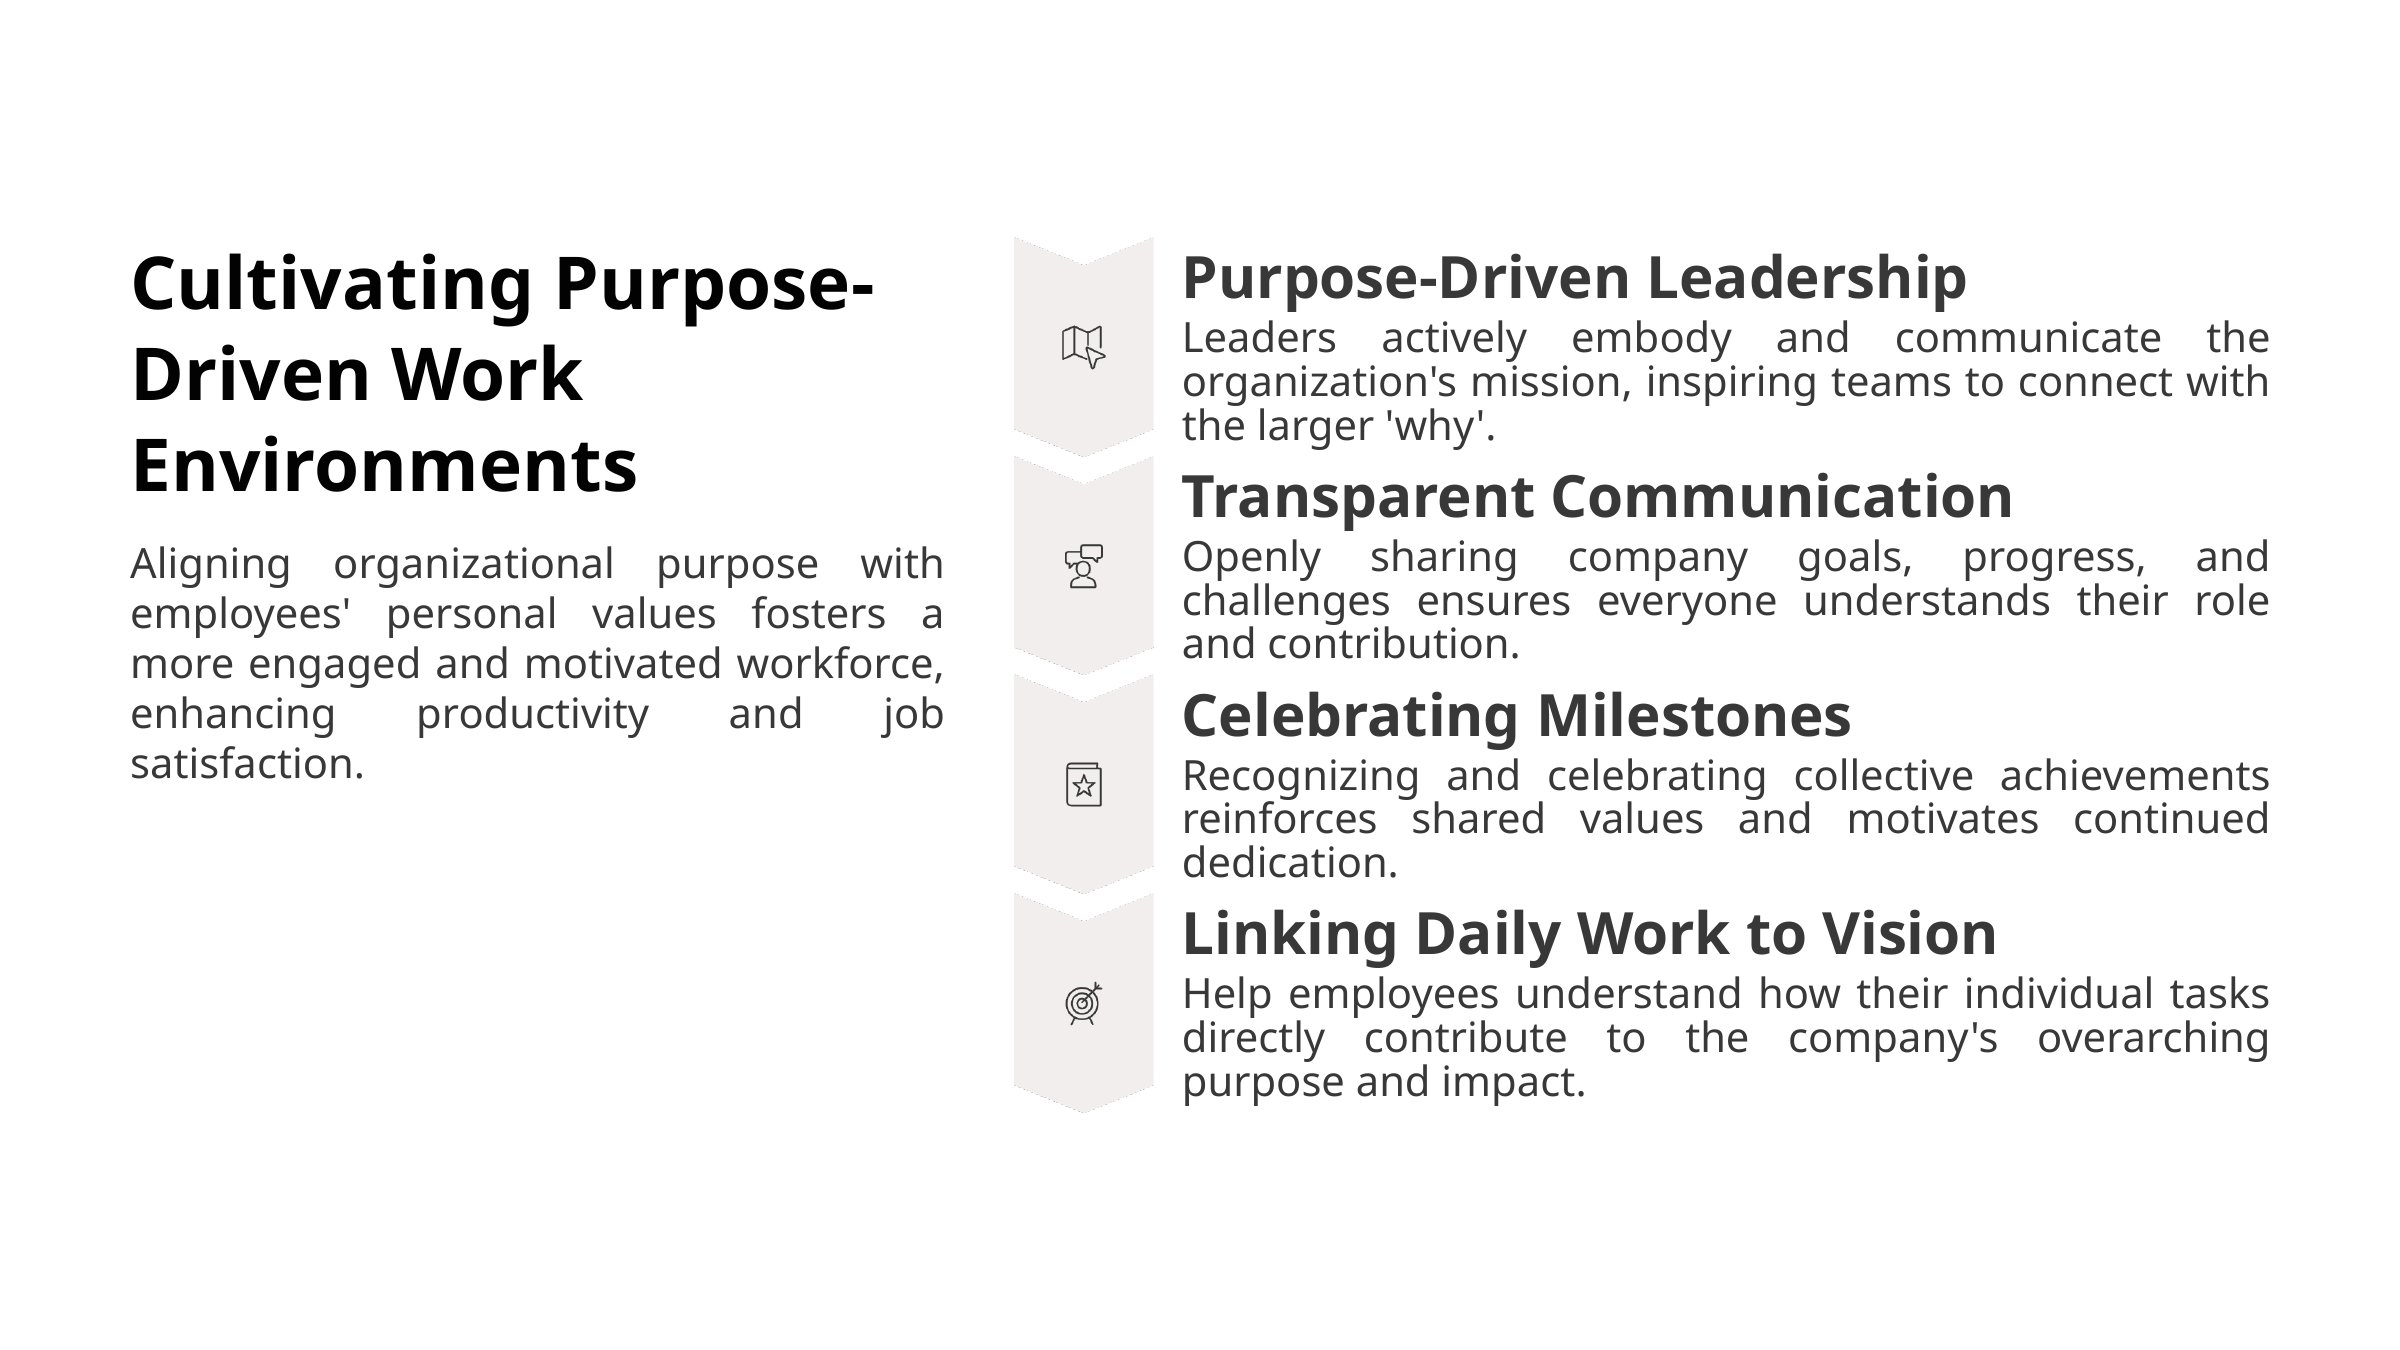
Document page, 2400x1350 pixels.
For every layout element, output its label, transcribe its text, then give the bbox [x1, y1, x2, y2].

text_box Recognizing and celebrating collective achievements reinforces shared values and motivates continued dedication. [1181, 754, 2271, 845]
picture [1014, 237, 1155, 1113]
text_box Help employees understand how their individual tasks directly contribute to the company's overarching purpose and impact. [1181, 973, 2271, 1063]
text_box Transparent Communication [1181, 484, 1652, 530]
text_box Openly sharing company goals, progress, and challenges ensures everyone understands their role and contribution. [1181, 536, 2271, 626]
text_box Celebrating Milestones [1181, 702, 1558, 749]
text_box Leaders actively embody and communicate the organization's mission, inspiring teams to connect with the larger 'why'. [1181, 317, 2271, 407]
text_box Purpose-Driven Leadership [1181, 265, 1627, 312]
text_box Linking Daily Work to Vision [1181, 921, 1649, 968]
text_box Cultivating Purpose-Driven Work Environments [130, 234, 946, 509]
text_box Aligning organizational purpose with employees' personal values fosters a more engaged and motivated workforce, enhancing productivity and job satisfaction. [130, 536, 946, 749]
